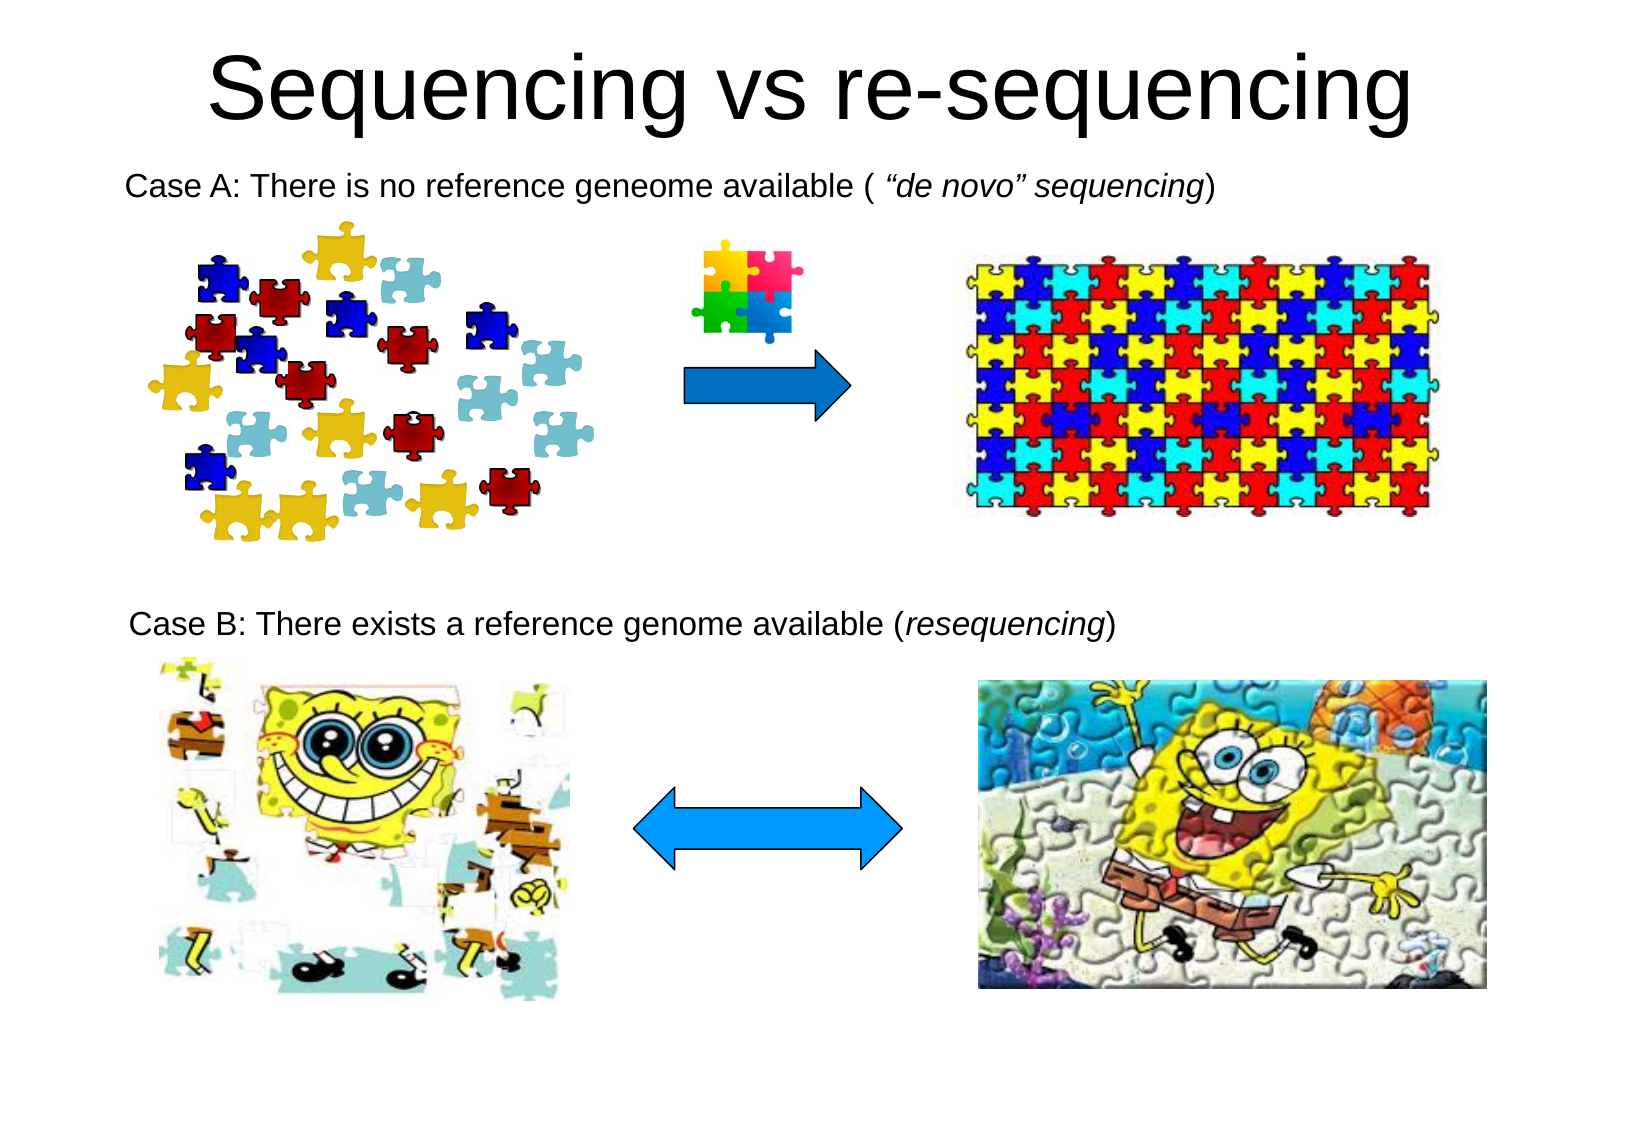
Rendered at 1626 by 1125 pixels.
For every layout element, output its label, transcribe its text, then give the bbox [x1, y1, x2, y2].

picture [684, 231, 812, 350]
picture [146, 220, 541, 543]
picture [952, 255, 1463, 517]
picture [159, 657, 570, 1002]
picture [1463, 728, 1474, 734]
picture [978, 738, 984, 752]
picture [530, 408, 596, 459]
text_box Case A: There is no reference geneome available ( “de novo” sequencing) [109, 160, 1232, 213]
text_box [684, 349, 851, 422]
text_box Case B: There exists a reference genome available (resequencing) [113, 598, 1132, 650]
text_box [633, 787, 903, 870]
picture [978, 680, 1487, 989]
title Sequencing vs re-sequencing [79, 42, 1543, 136]
picture [453, 302, 583, 424]
picture [383, 411, 445, 463]
